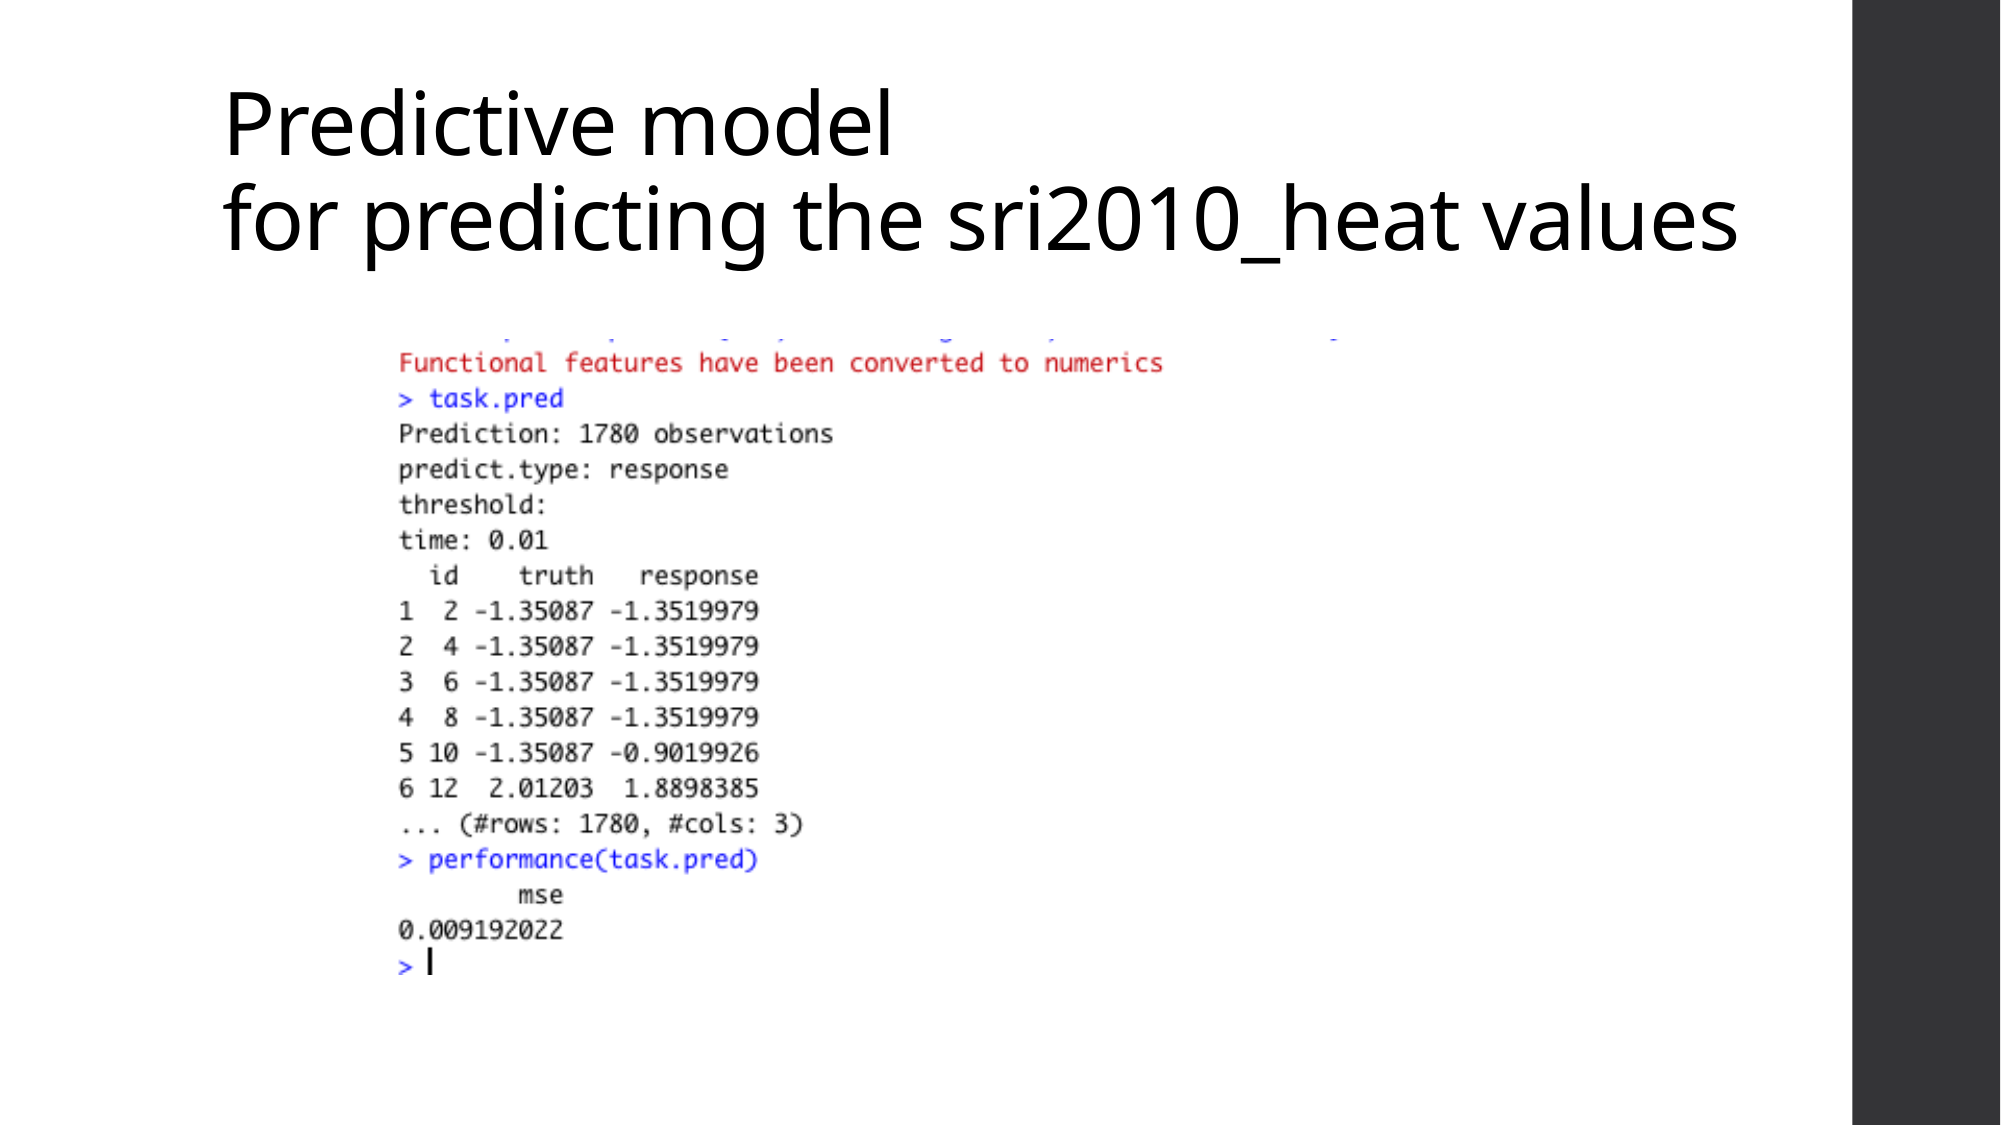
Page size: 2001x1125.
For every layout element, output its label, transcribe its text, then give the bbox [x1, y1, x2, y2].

title Predictive model for predicting the sri2010_heat values [206, 60, 1797, 278]
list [392, 338, 1431, 975]
